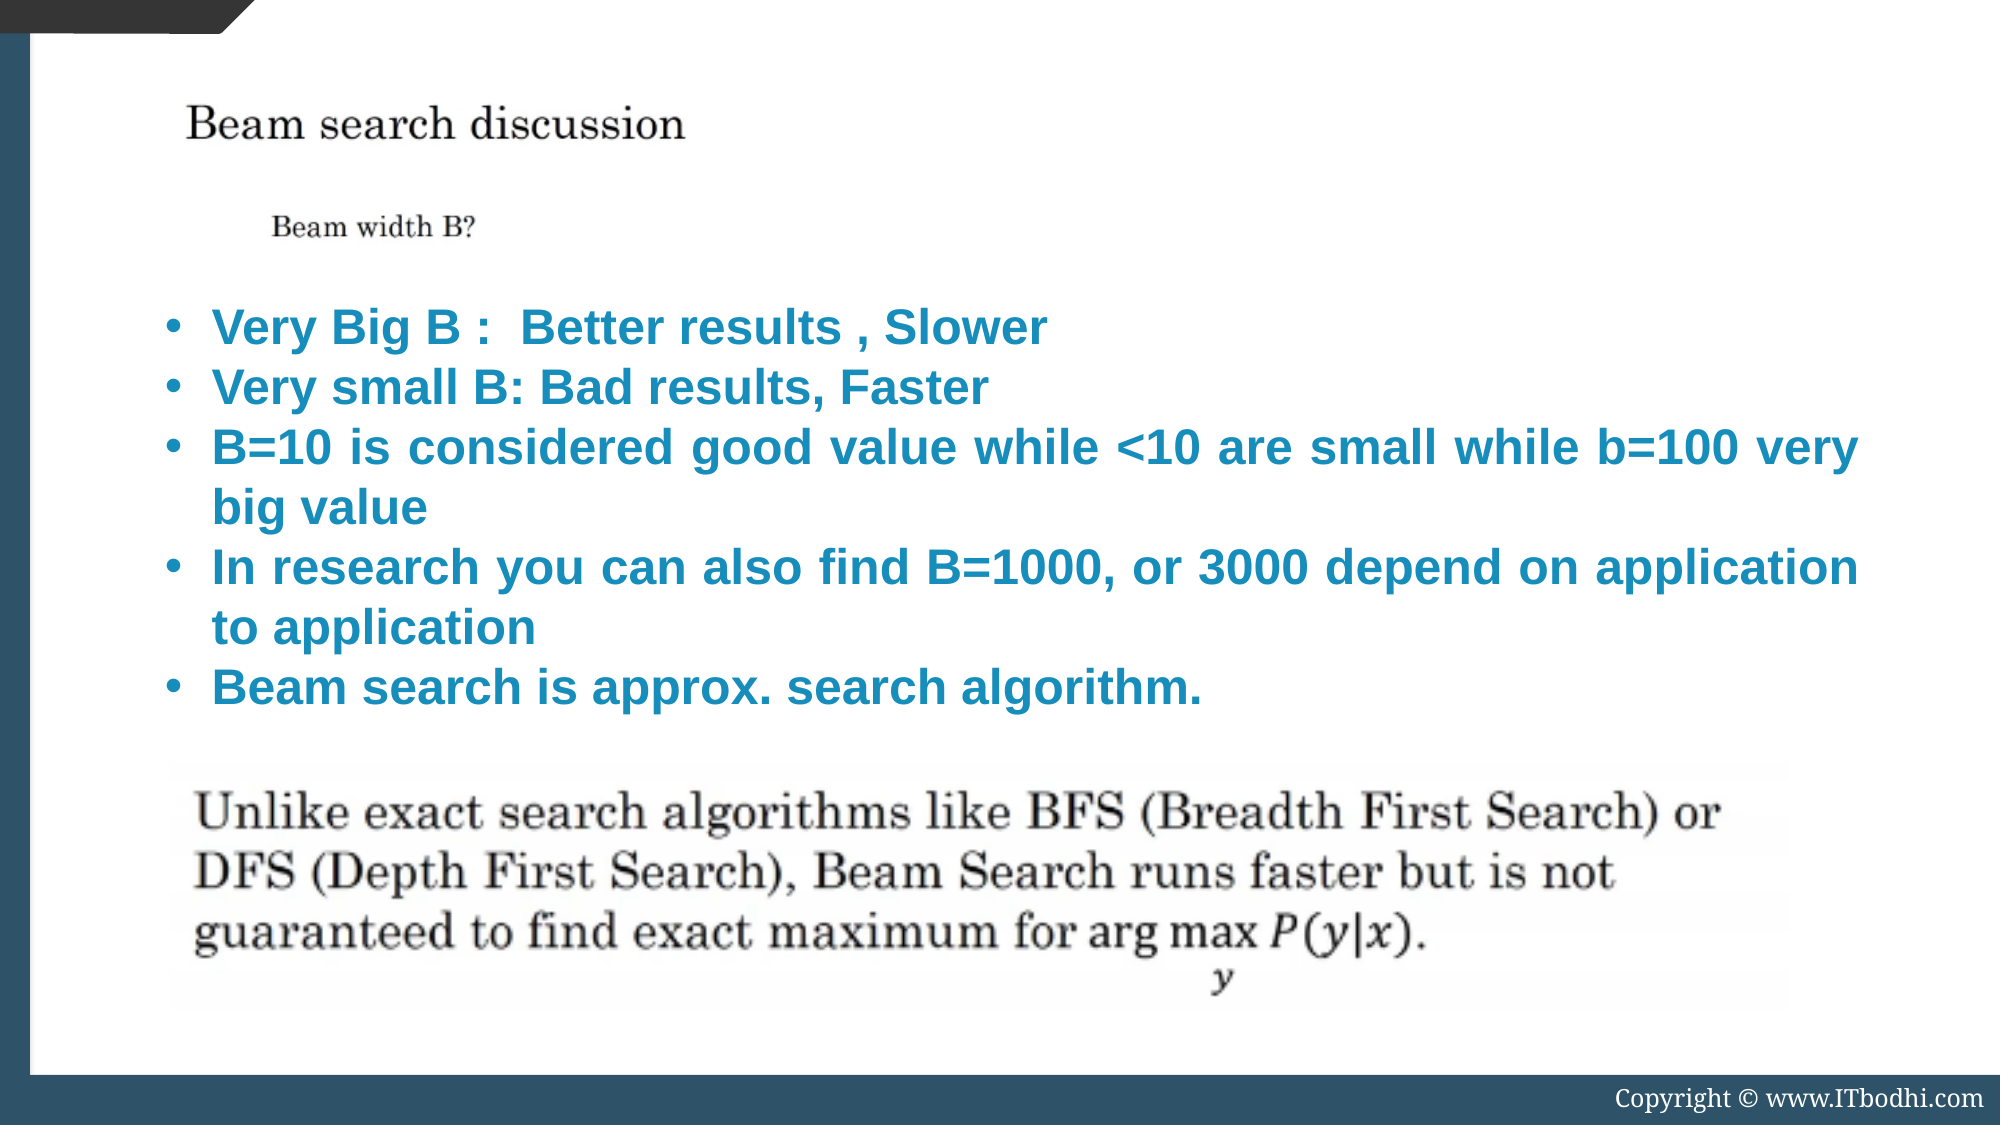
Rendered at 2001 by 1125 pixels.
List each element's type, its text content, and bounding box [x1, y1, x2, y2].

picture [167, 87, 720, 246]
text_box Very Big B : Better results , Slower Very small B: Bad results, Faster B=10 is considered good value while <10 are small while b=100 very big value In research you can also find B=1000, or 3000 depend on application to application Beam search is approx. search algorithm. [149, 287, 1875, 723]
picture [169, 762, 1789, 1010]
text_box Copyright © www.ITbodhi.com [24, 1074, 2000, 1125]
